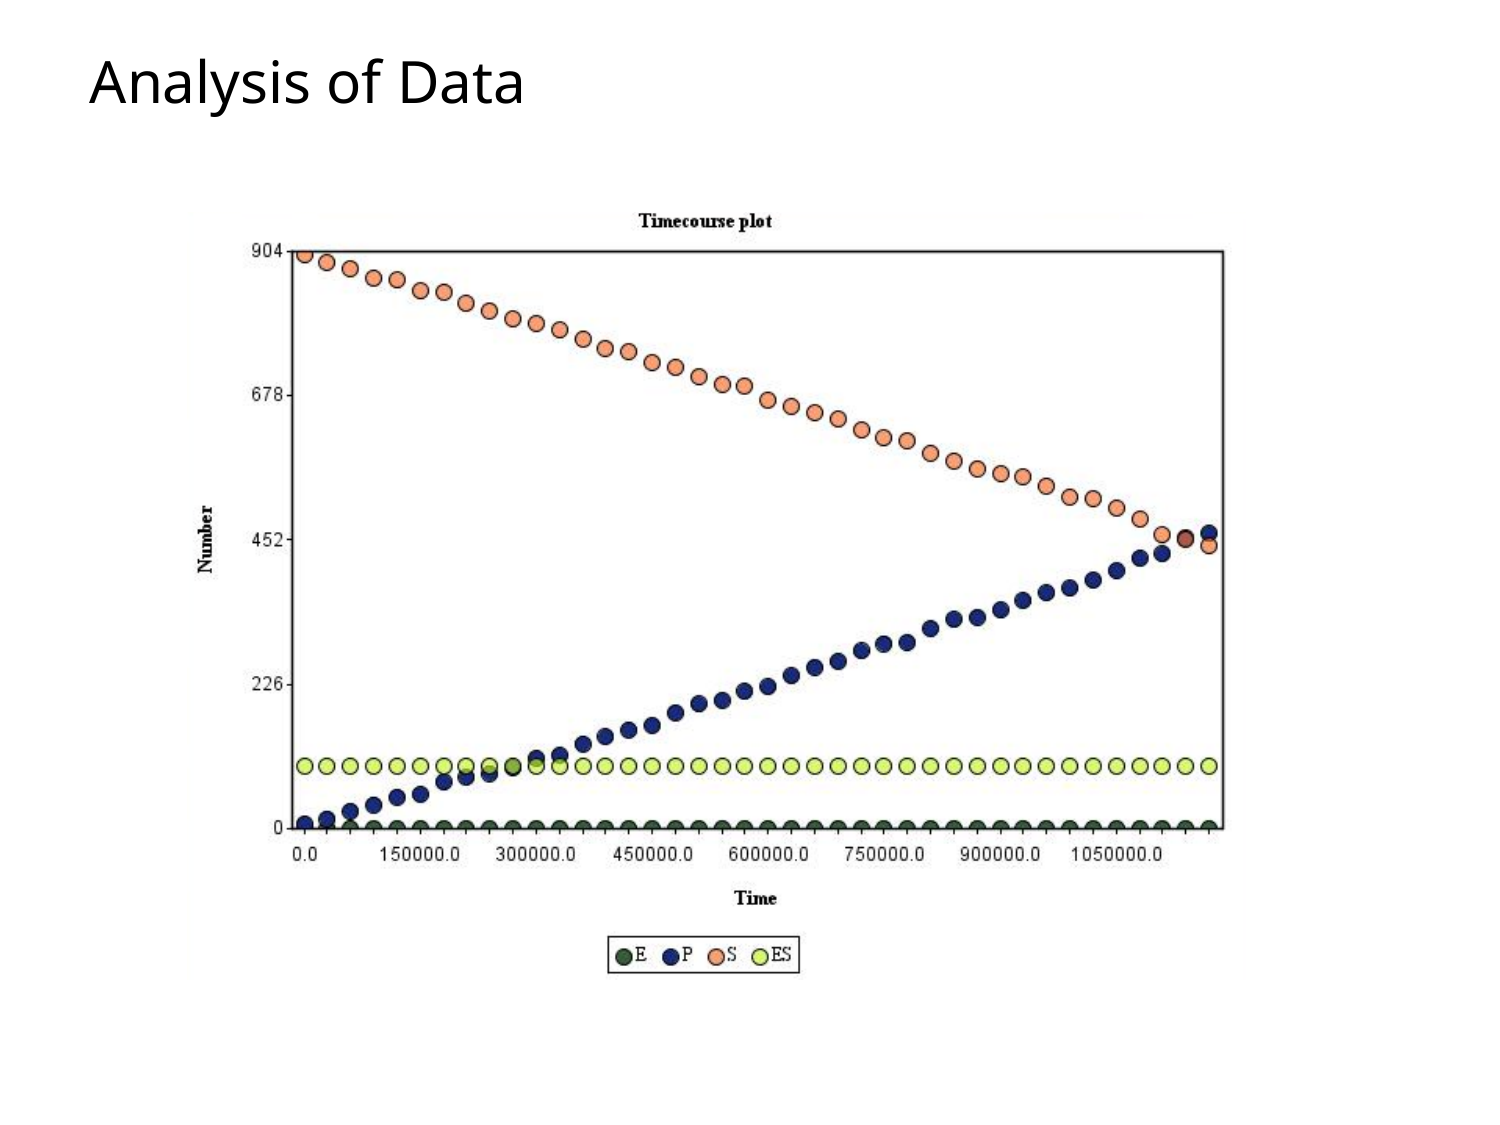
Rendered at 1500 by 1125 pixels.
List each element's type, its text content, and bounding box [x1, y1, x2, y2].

picture [187, 212, 1246, 980]
text_box Analysis of Data [74, 37, 1488, 123]
